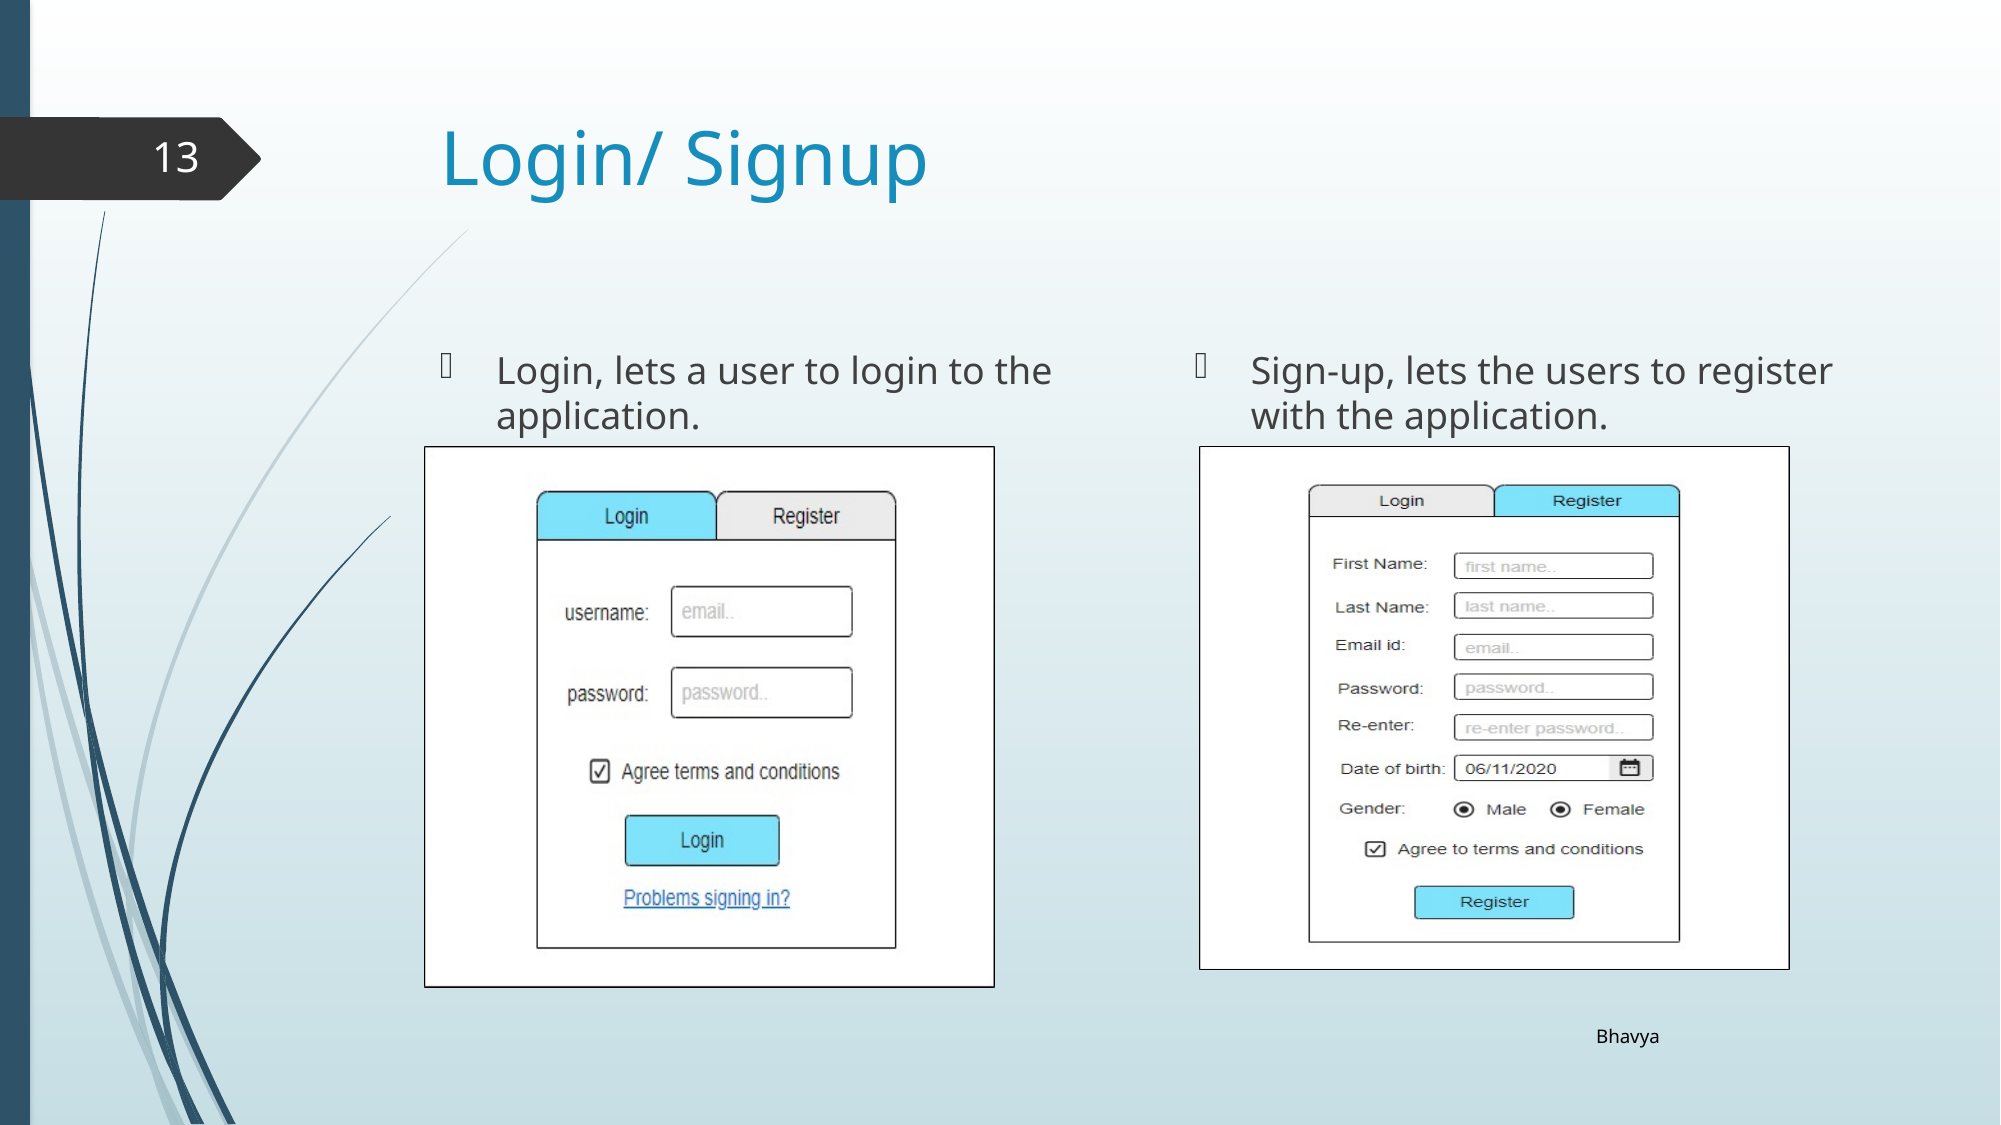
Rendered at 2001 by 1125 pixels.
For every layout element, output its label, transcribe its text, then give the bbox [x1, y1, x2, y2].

list Sign-up, lets the users to register with the application. [1179, 339, 1888, 959]
picture [424, 446, 995, 989]
list Login, lets a user to login to the application. [424, 339, 1133, 959]
title Login/ Signup [425, 102, 1888, 313]
slide_number 13 [87, 129, 216, 190]
picture [1199, 446, 1790, 970]
footer Bhavya [424, 1006, 1675, 1067]
